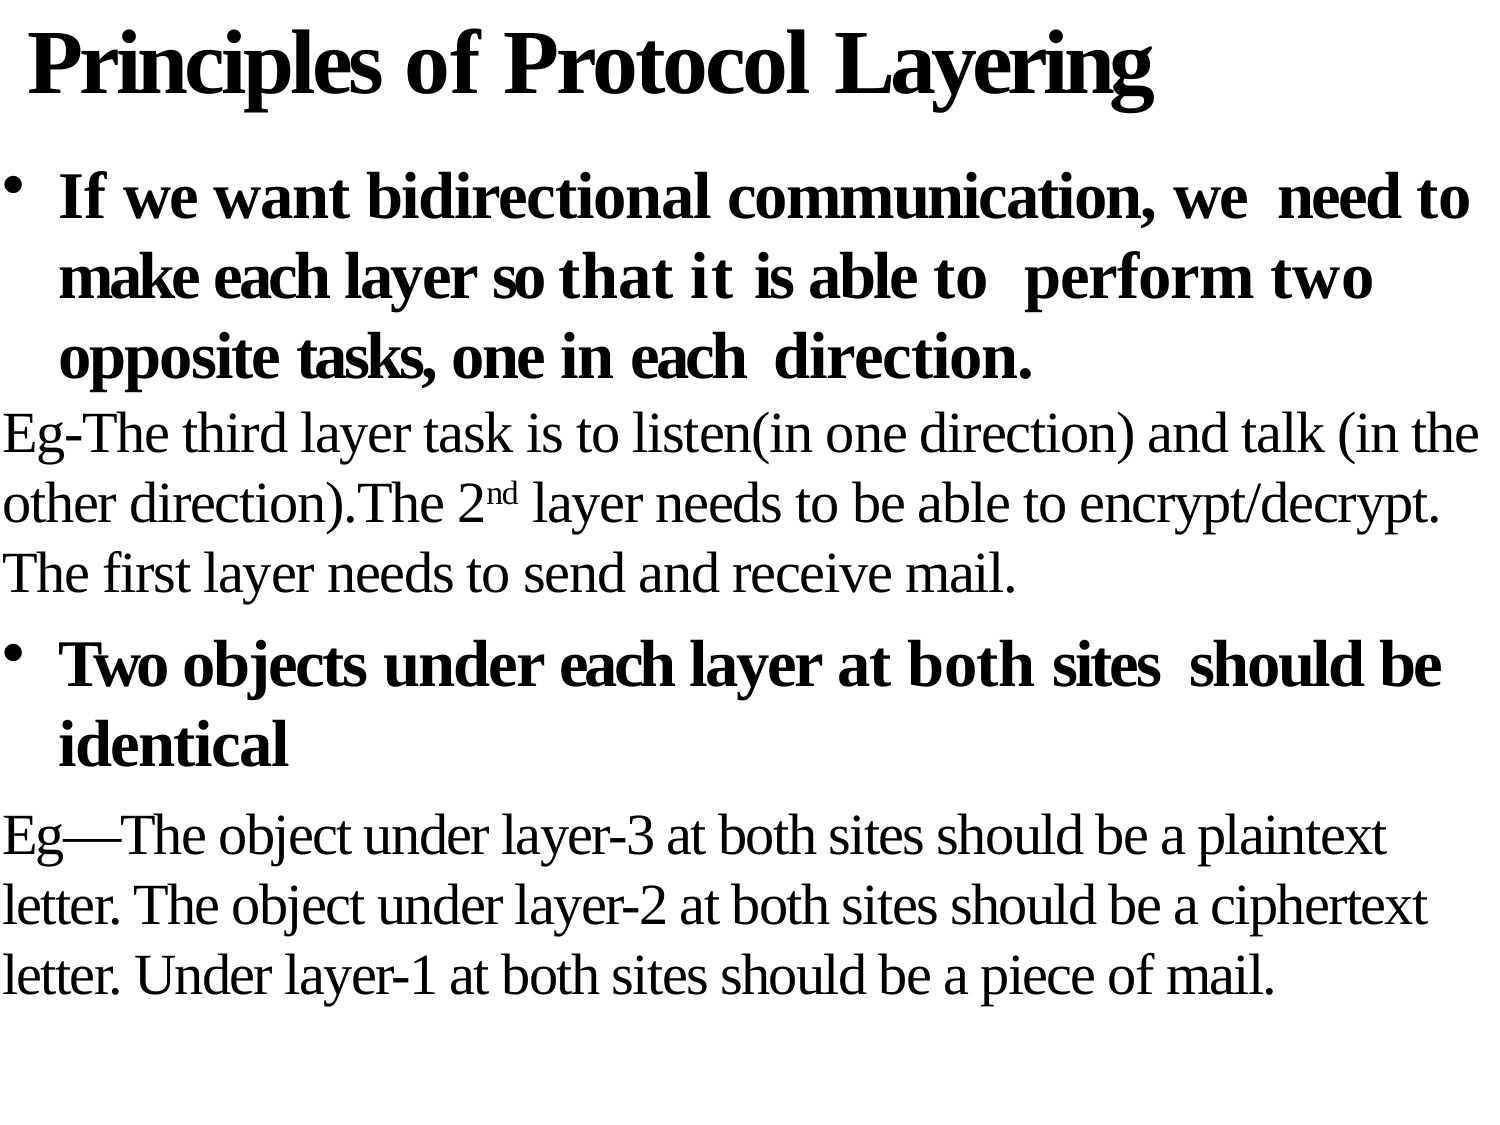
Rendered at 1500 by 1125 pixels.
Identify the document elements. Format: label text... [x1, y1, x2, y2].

title Principles of Protocol Layering [24, 0, 1314, 149]
text_box If we want bidirectional communication, we need to make each layer so that it is able to perform two opposite tasks, one in each direction. Eg-The third layer task is to listen(in one direction) and talk (in the other direction).The 2nd layer needs to be able to encrypt/decrypt. The first layer needs to send and receive mail. Two objects under each layer at both sites should be identical Eg—The object under layer-3 at both sites should be a plaintext letter. The object under layer-2 at both sites should be a ciphertext letter. Under layer-1 at both sites should be a piece of mail. [0, 149, 1500, 1007]
